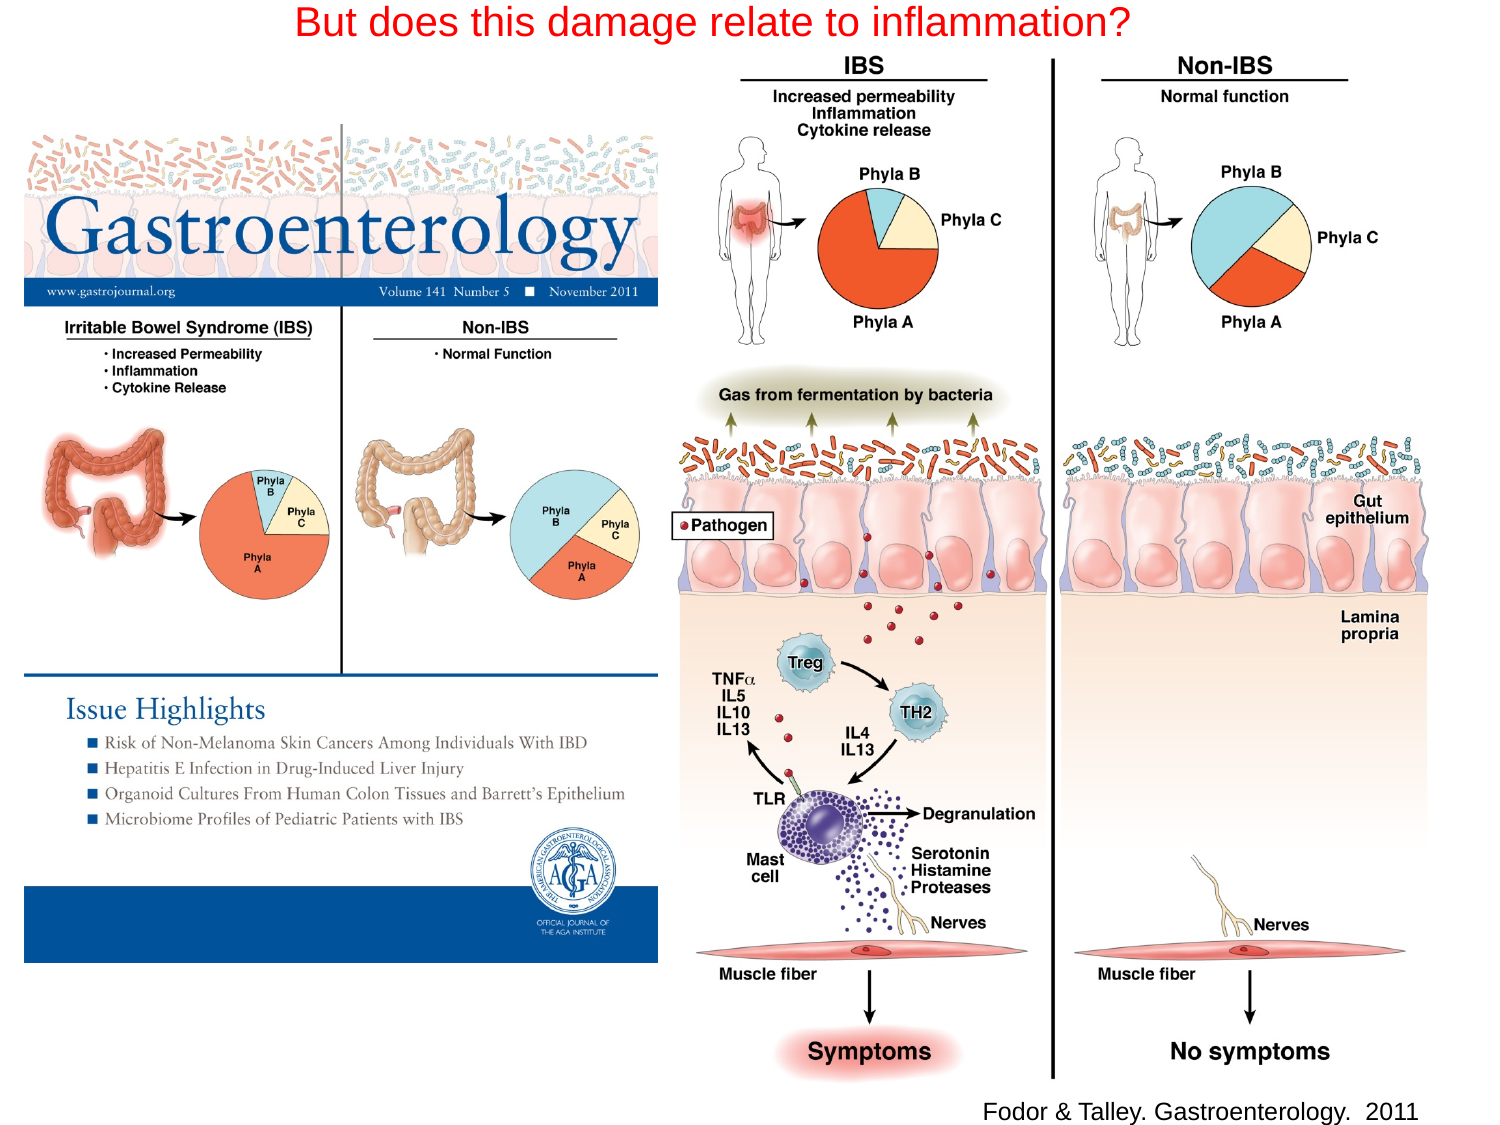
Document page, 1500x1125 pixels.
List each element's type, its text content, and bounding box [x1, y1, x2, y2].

picture [665, 49, 1438, 1089]
text_box But does this damage relate to inflammation? [279, 0, 1147, 53]
picture [24, 124, 658, 963]
text_box Fodor & Talley. Gastroenterology. 2011 [968, 1098, 1436, 1125]
